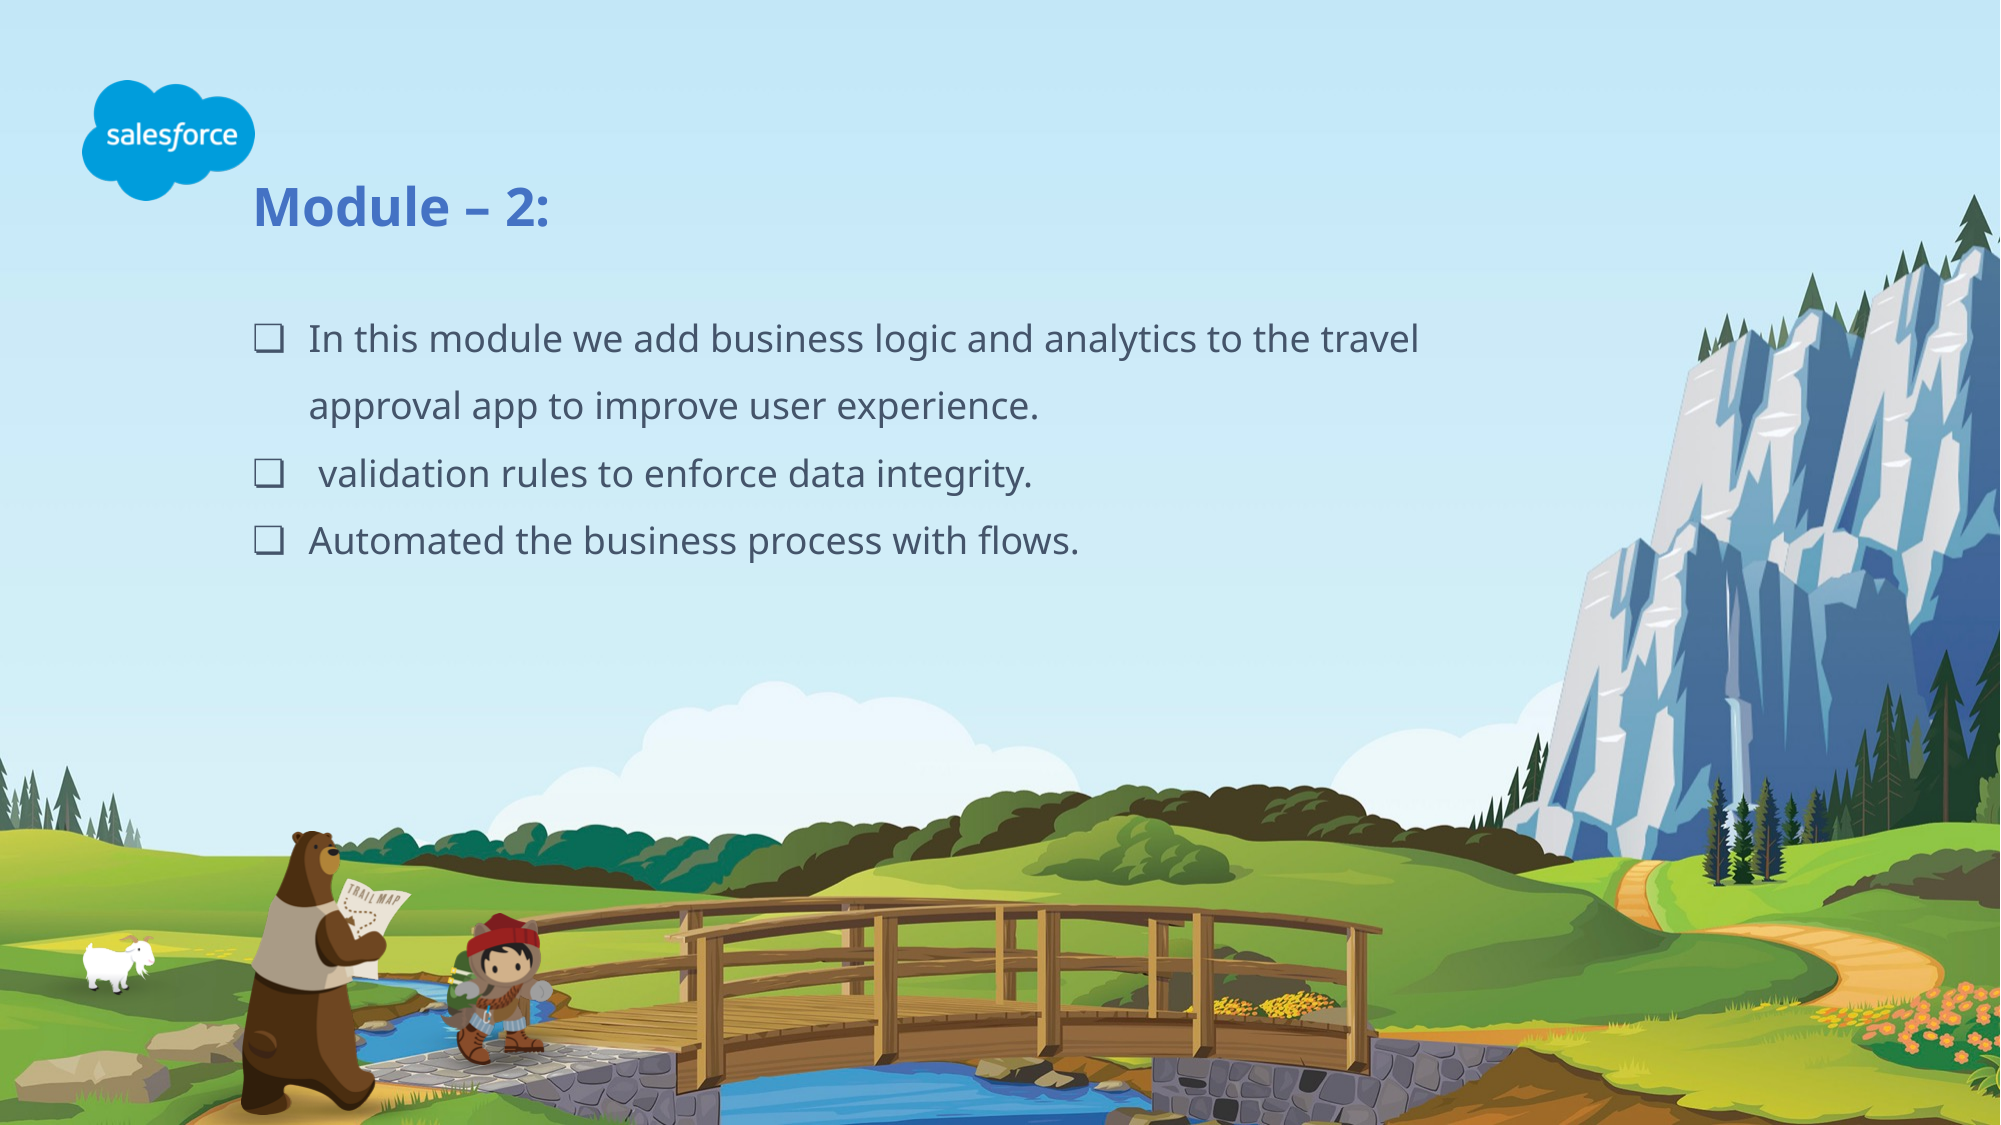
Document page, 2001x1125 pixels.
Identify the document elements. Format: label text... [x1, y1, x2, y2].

text_box In this module we add business logic and analytics to the travel approval app to improve user experience. validation rules to enforce data integrity. Automated the business process with flows. [218, 284, 1586, 570]
text_box Module – 2: [237, 166, 1499, 254]
picture [0, 0, 2000, 1125]
